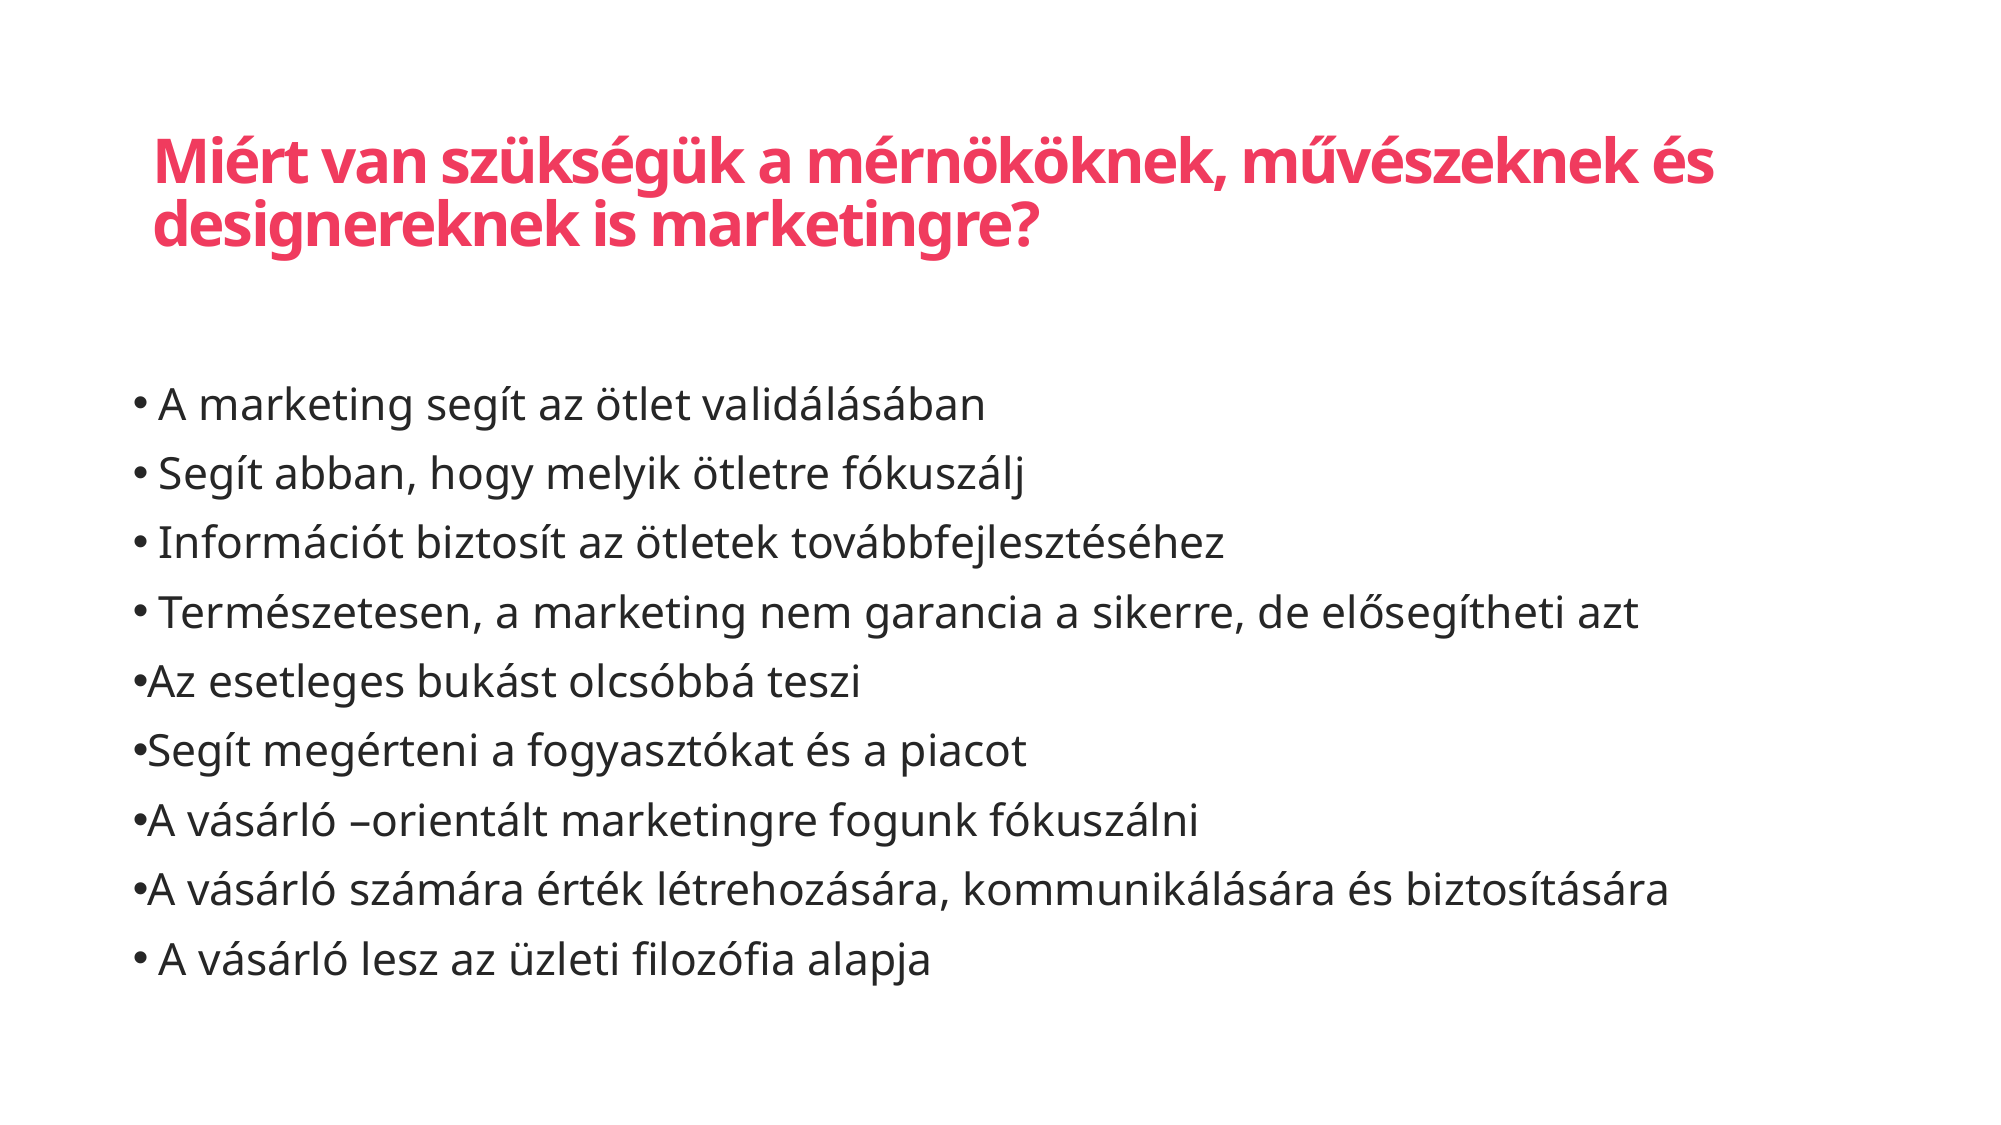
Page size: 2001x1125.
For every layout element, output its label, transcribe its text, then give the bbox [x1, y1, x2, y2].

list A marketing segít az ötlet validálásában Segít abban, hogy melyik ötletre fókuszálj Információt biztosít az ötletek továbbfejlesztéséhez Természetesen, a marketing nem garancia a sikerre, de elősegítheti azt Az esetleges bukást olcsóbbá teszi Segít megérteni a fogyasztókat és a piacot A vásárló –orientált marketingre fogunk fókuszálni A vásárló számára érték létrehozására, kommunikálására és biztosítására A vásárló lesz az üzleti filozófia alapja [117, 376, 1882, 995]
title Miért van szükségük a mérnököknek, művészeknek és designereknek is marketingre? [137, 124, 1863, 343]
